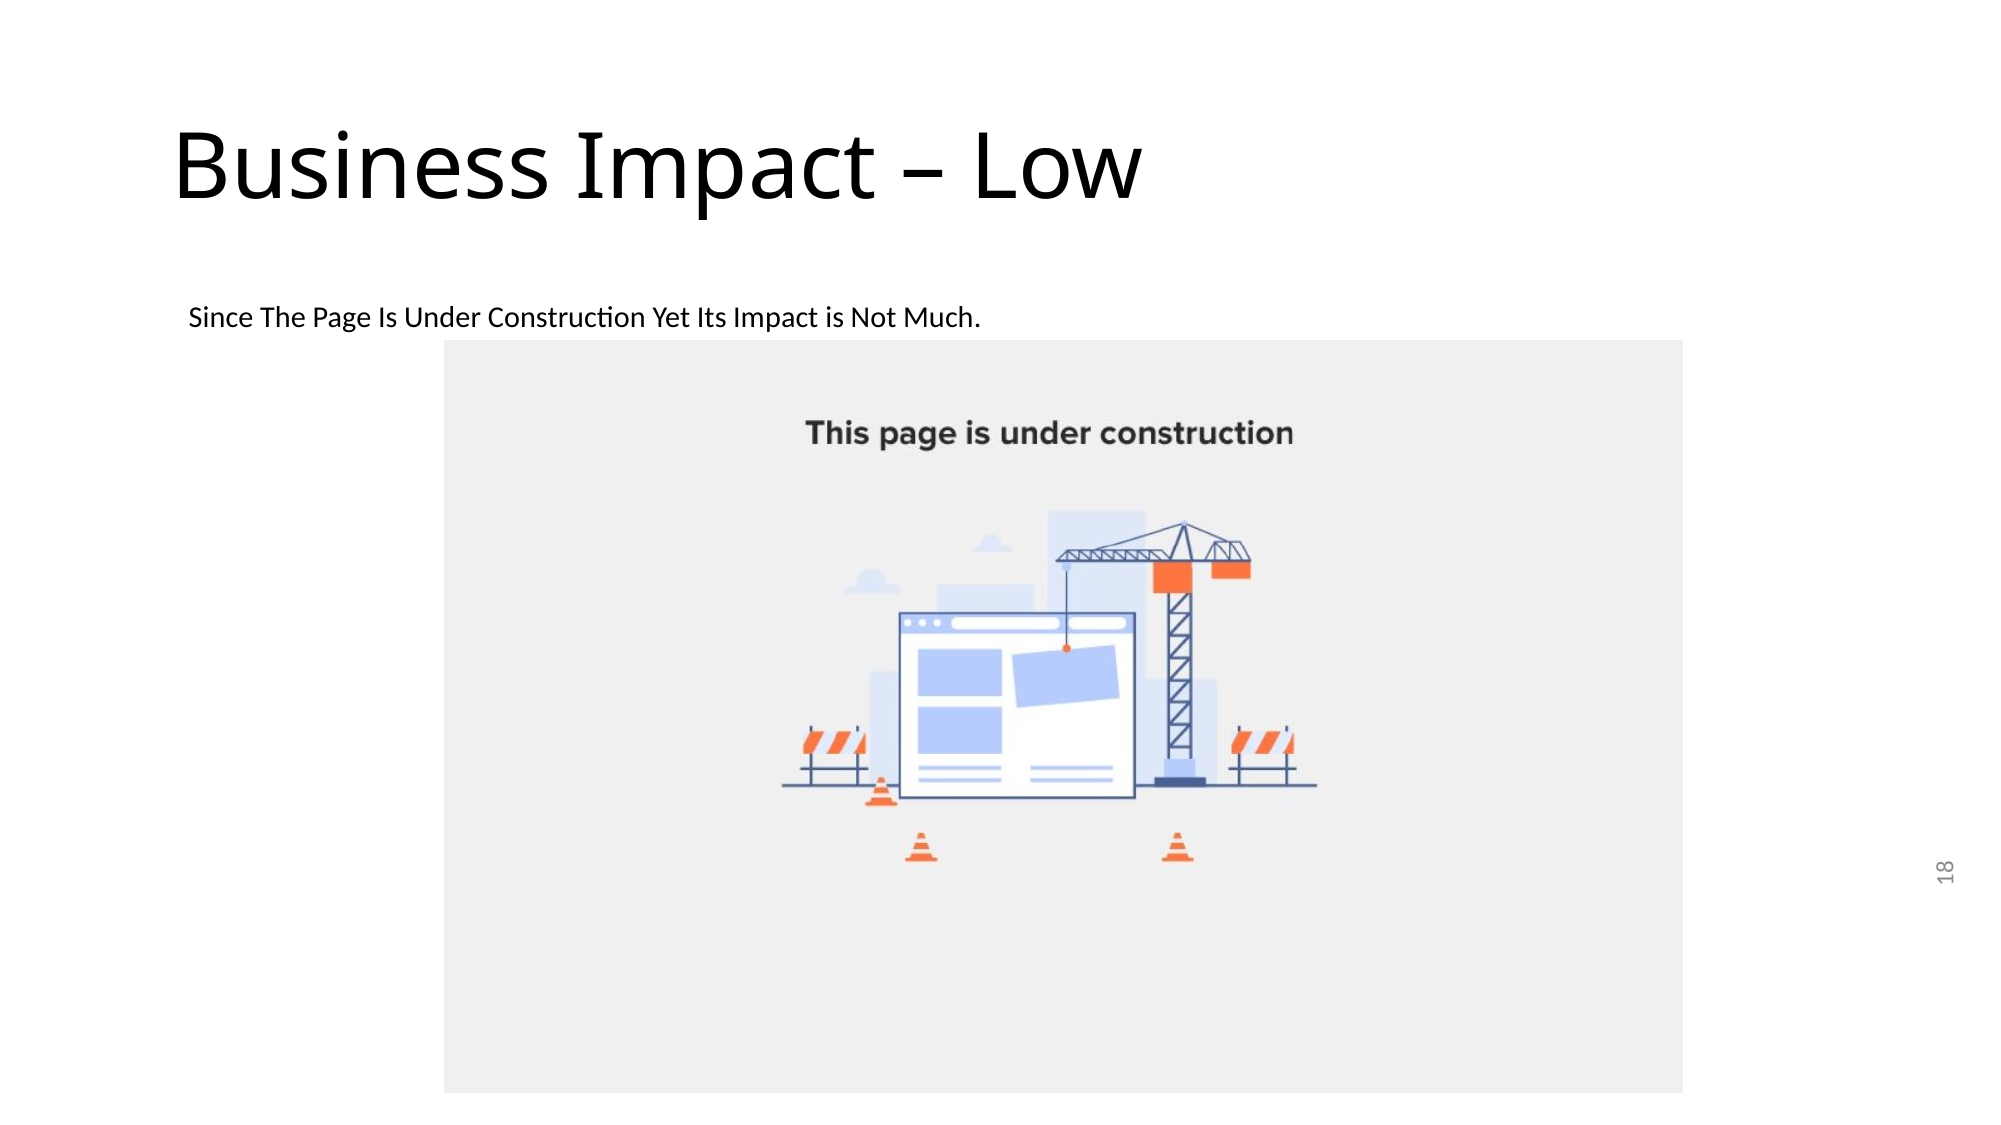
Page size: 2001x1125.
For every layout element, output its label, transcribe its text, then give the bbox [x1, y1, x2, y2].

title Business Impact – Low [156, 90, 1465, 247]
text_box Since The Page Is Under Construction Yet Its Impact is Not Much. [181, 289, 1612, 340]
slide_number 18 [1906, 846, 1981, 1062]
picture [444, 340, 1683, 1093]
